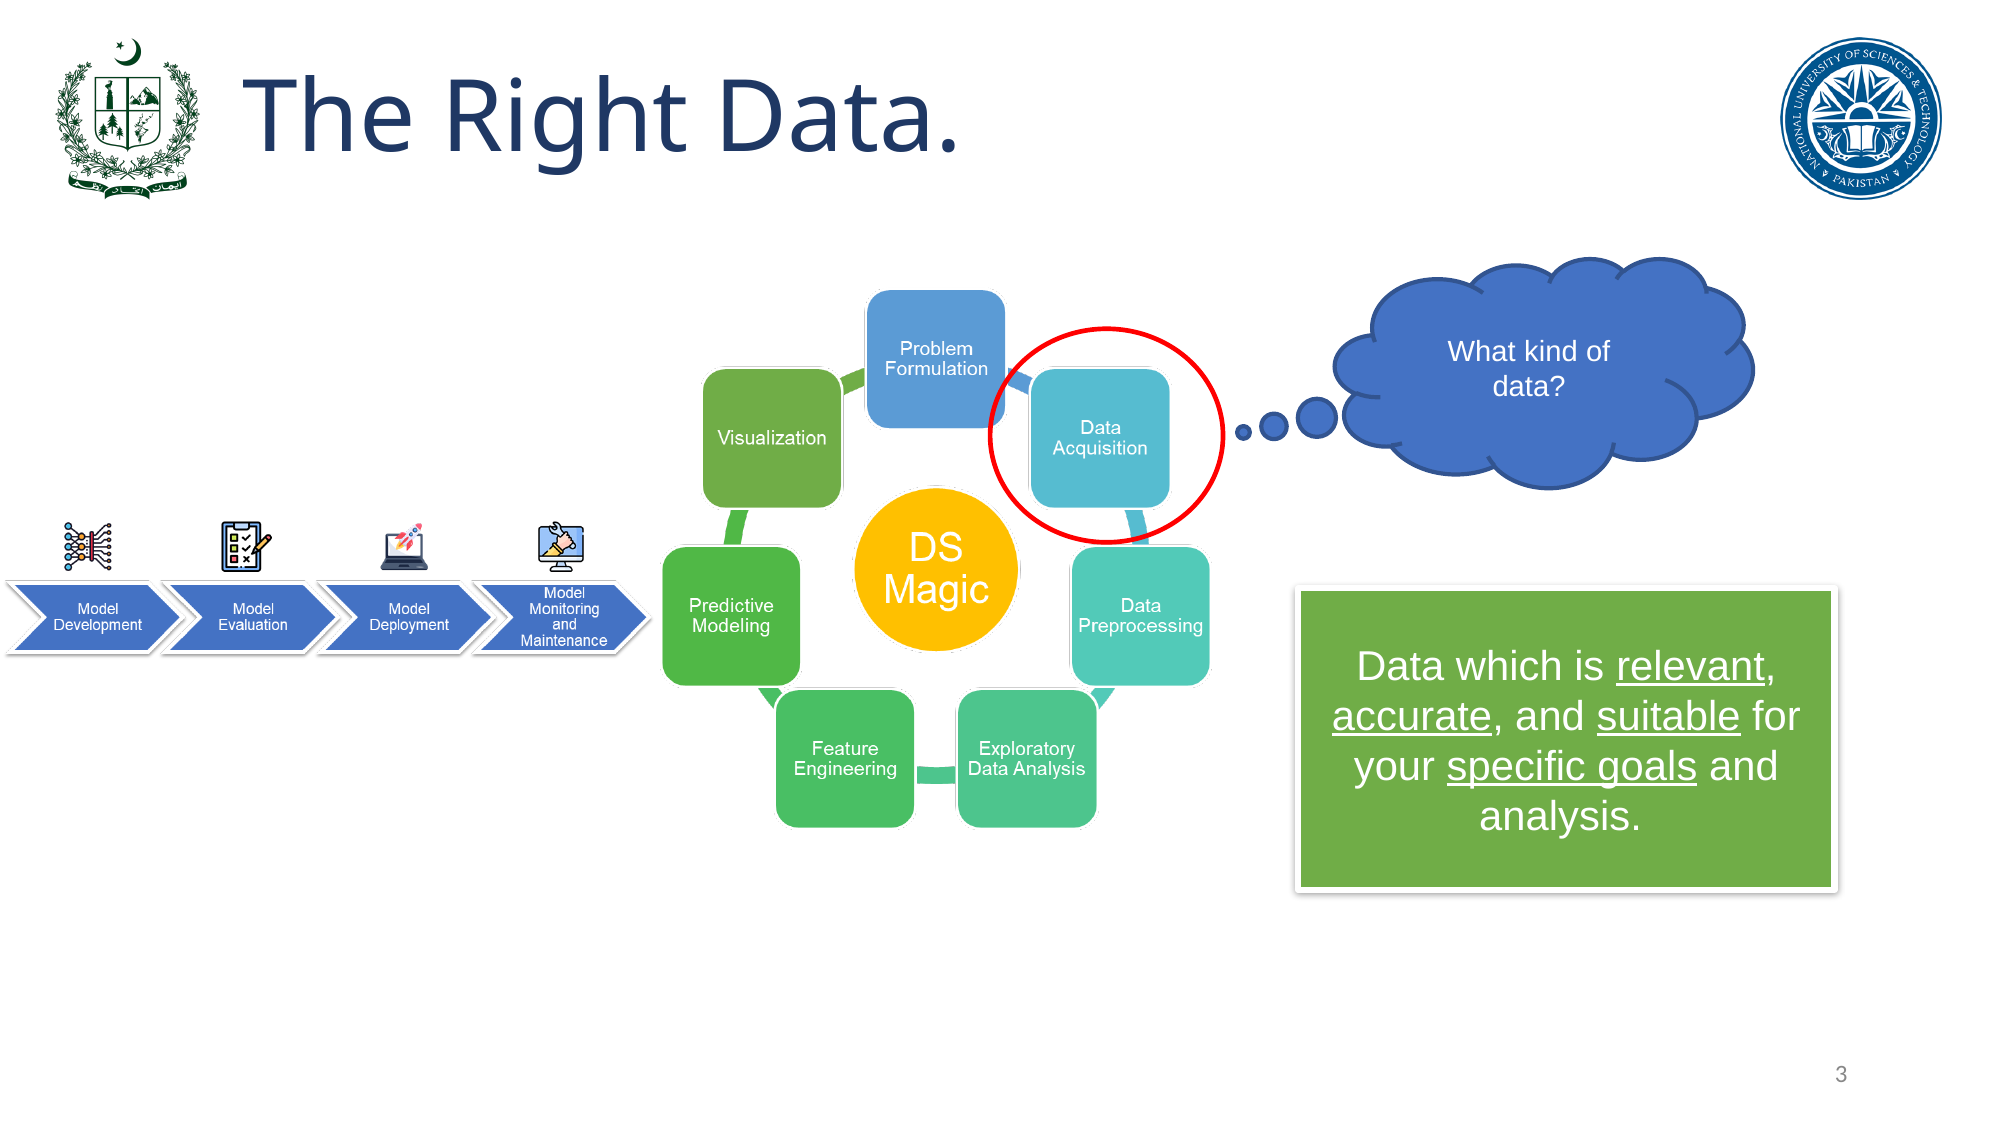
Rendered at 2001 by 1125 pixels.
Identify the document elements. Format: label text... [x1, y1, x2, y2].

picture [1780, 37, 1942, 200]
text_box What kind of data? [1340, 256, 1756, 491]
slide_number 3 [1412, 1042, 1863, 1103]
title The Right Data. [227, 9, 1753, 228]
text_box Data which is relevant, accurate, and suitable for your specific goals and analysis. [1295, 585, 1838, 893]
picture [0, 287, 1336, 830]
picture [55, 38, 200, 200]
